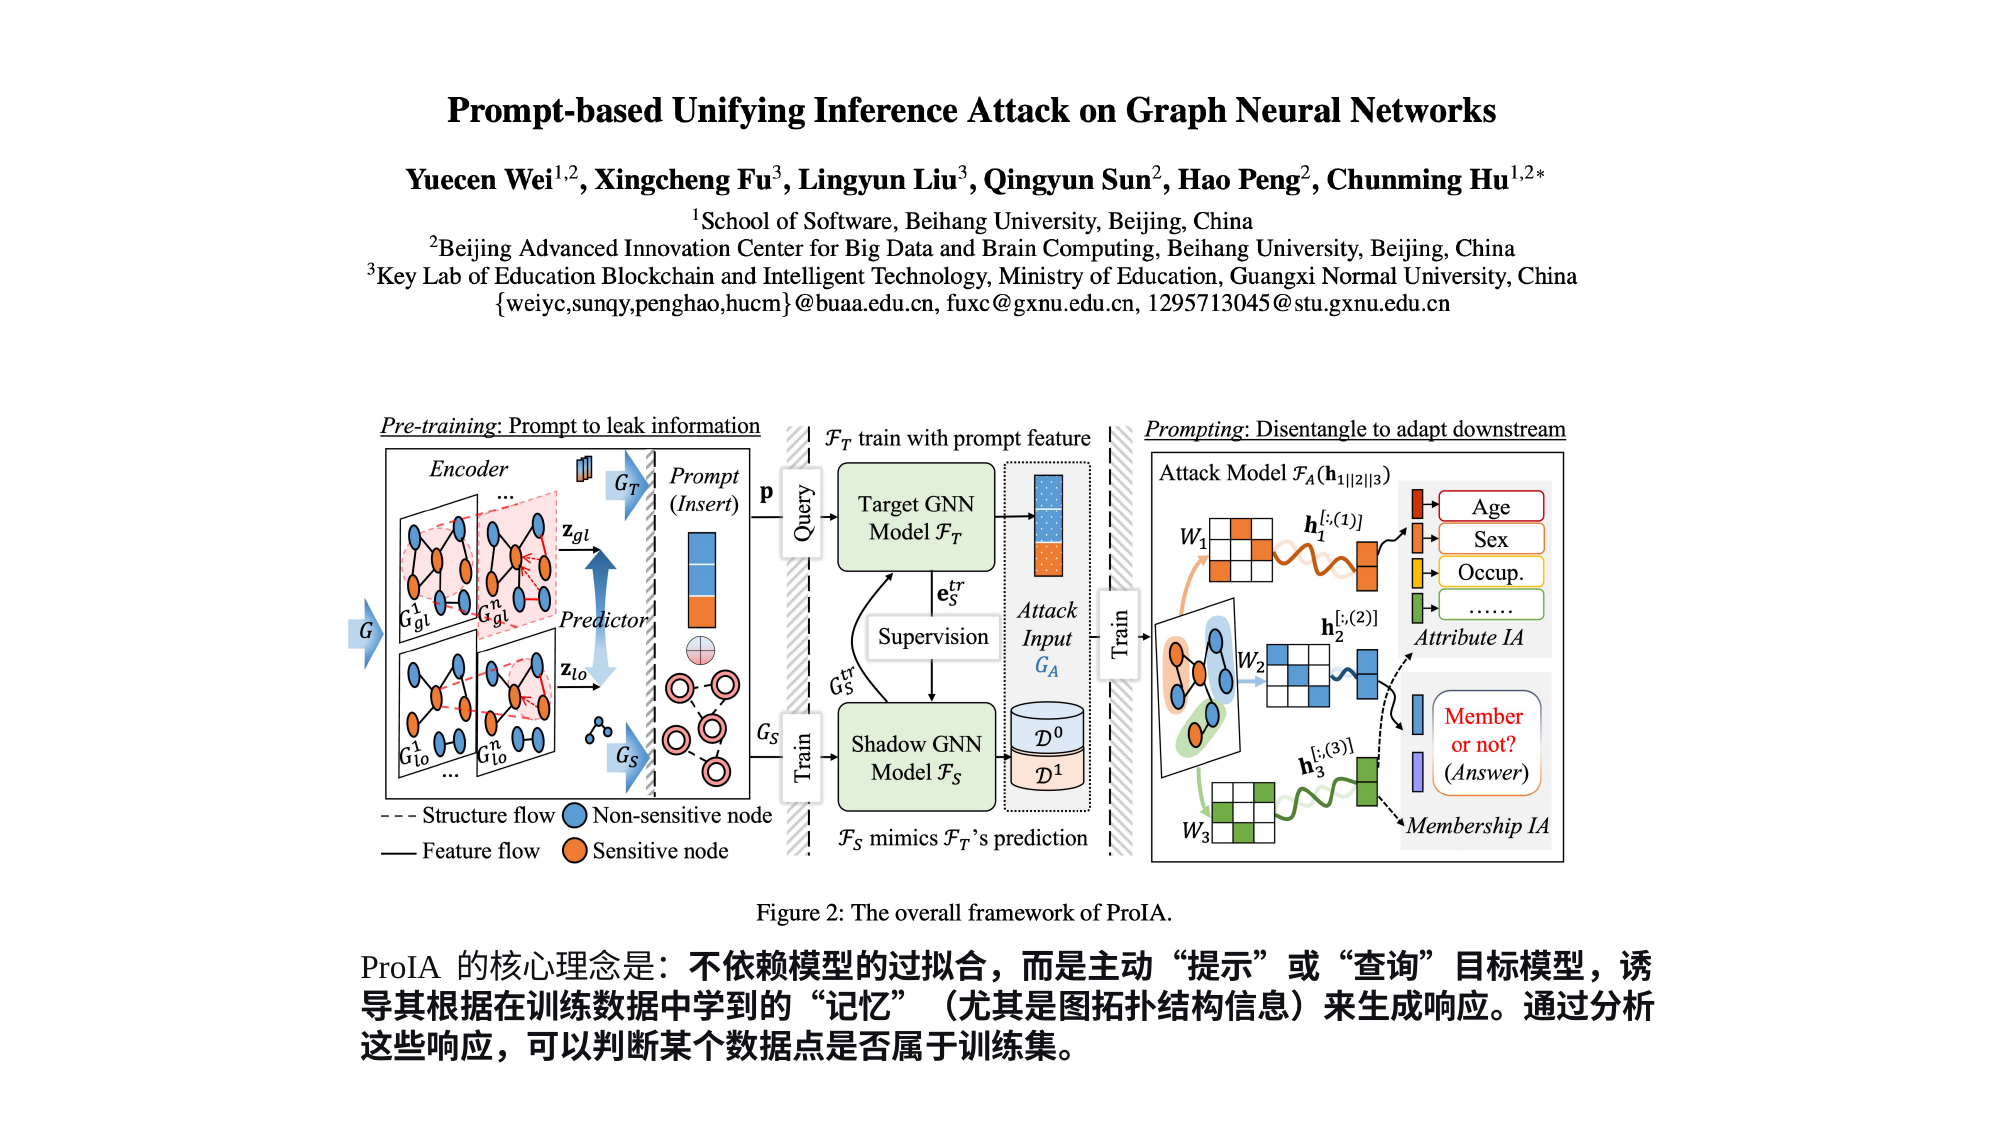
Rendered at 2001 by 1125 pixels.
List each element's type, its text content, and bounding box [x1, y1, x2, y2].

picture [311, 369, 1588, 934]
text_box ProIA 的核心理念是：不依赖模型的过拟合，而是主动“提示”或“查询”目标模型，诱导其根据在训练数据中学到的“记忆”（尤其是图拓扑结构信息）来生成响应。通过分析这些响应，可以判断某个数据点是否属于训练集。 [345, 937, 1681, 1073]
picture [311, 44, 1588, 339]
